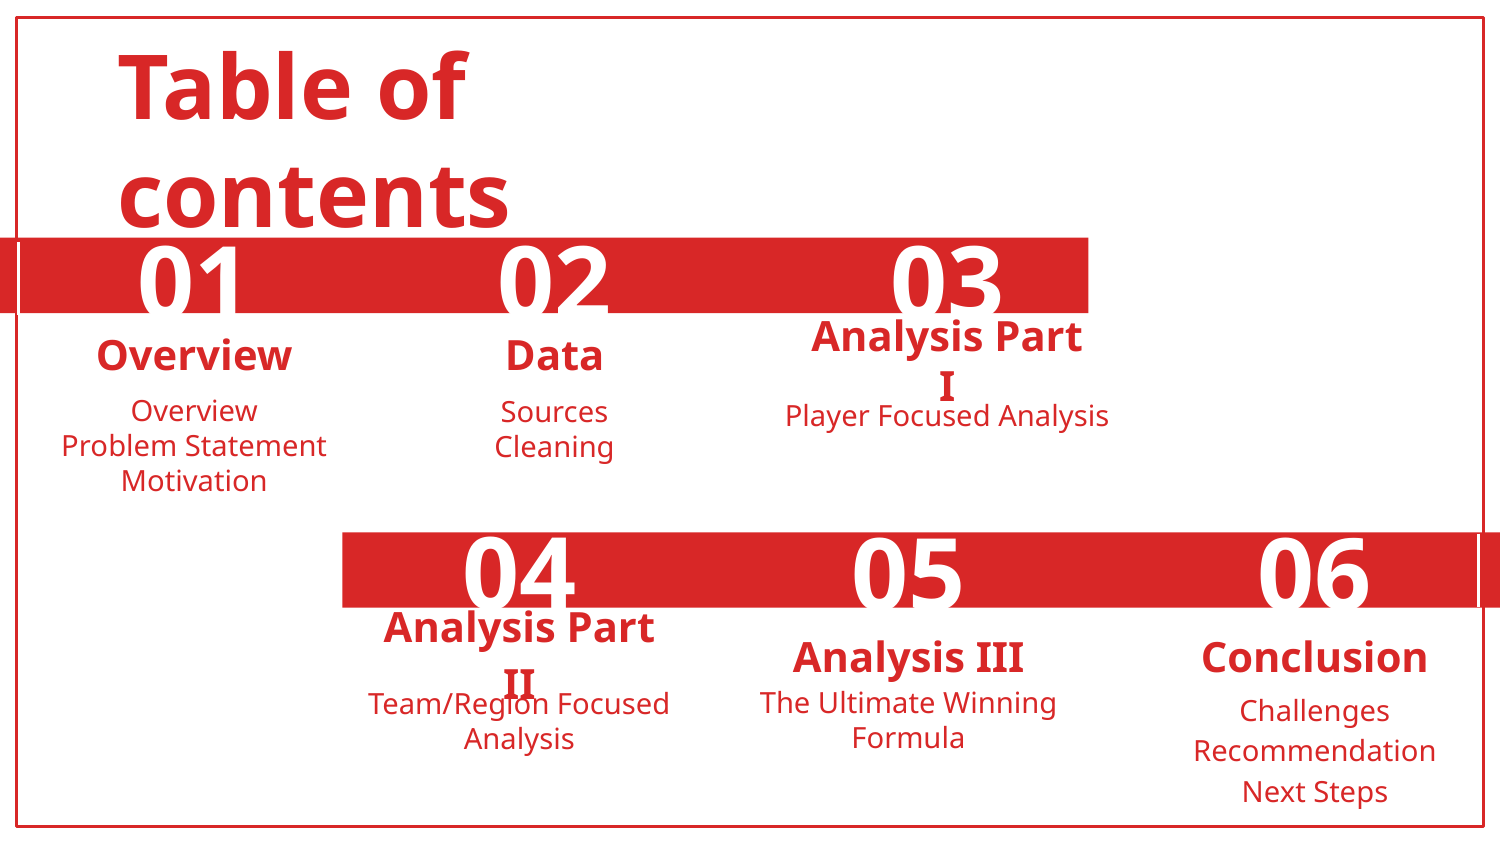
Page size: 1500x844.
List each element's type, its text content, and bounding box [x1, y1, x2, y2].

subtitle The Ultimate Winning Formula [734, 680, 1083, 759]
title 02 [475, 239, 634, 318]
title Table of contents [102, 78, 735, 198]
subtitle Overview Problem Statement Motivation [20, 405, 369, 484]
subtitle Data [400, 331, 709, 377]
text_box [1395, 532, 1500, 608]
title 01 [115, 239, 274, 318]
title 04 [440, 530, 599, 609]
subtitle Conclusion [1161, 628, 1469, 676]
subtitle Team/Region Focused Analysis [345, 681, 694, 760]
text_box [599, 532, 829, 608]
text_box Challenges Recommendation Next Steps [1140, 672, 1489, 751]
subtitle Overview [40, 331, 348, 377]
subtitle Analysis III [754, 628, 1063, 675]
text_box [342, 532, 440, 608]
title 03 [867, 239, 1027, 318]
subtitle Analysis Part II [365, 627, 674, 675]
subtitle Player Focused Analysis [761, 375, 1134, 454]
subtitle Analysis Part I [793, 336, 1101, 375]
text_box [0, 237, 1089, 314]
title 06 [1235, 531, 1395, 610]
text_box [988, 532, 1235, 608]
title 05 [829, 531, 988, 610]
subtitle Sources Cleaning [380, 390, 729, 468]
